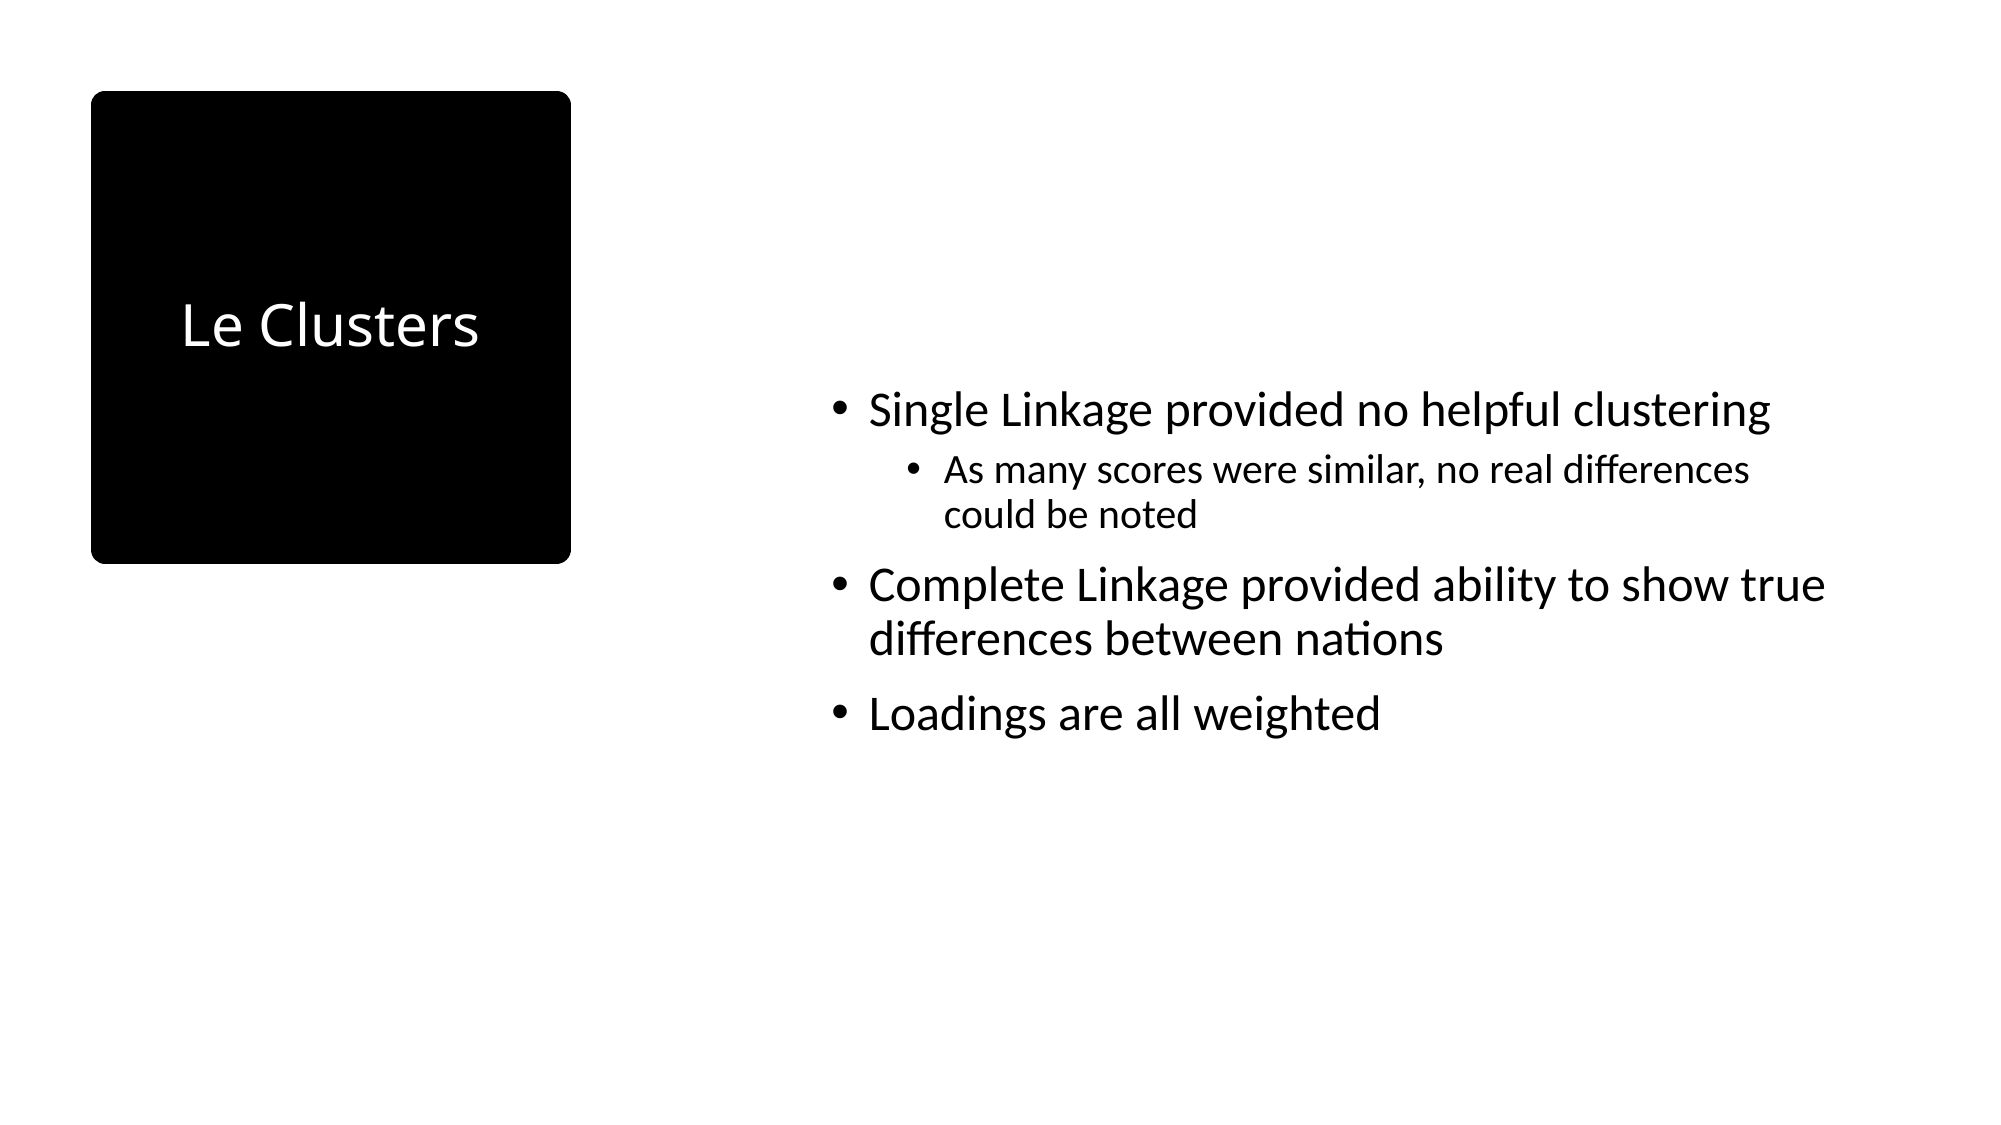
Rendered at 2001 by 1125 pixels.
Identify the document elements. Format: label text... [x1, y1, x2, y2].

list Single Linkage provided no helpful clustering As many scores were similar, no real differences could be noted Complete Linkage provided ability to show true differences between nations Loadings are all weighted [816, 158, 1863, 967]
title Le Clusters [105, 104, 557, 550]
